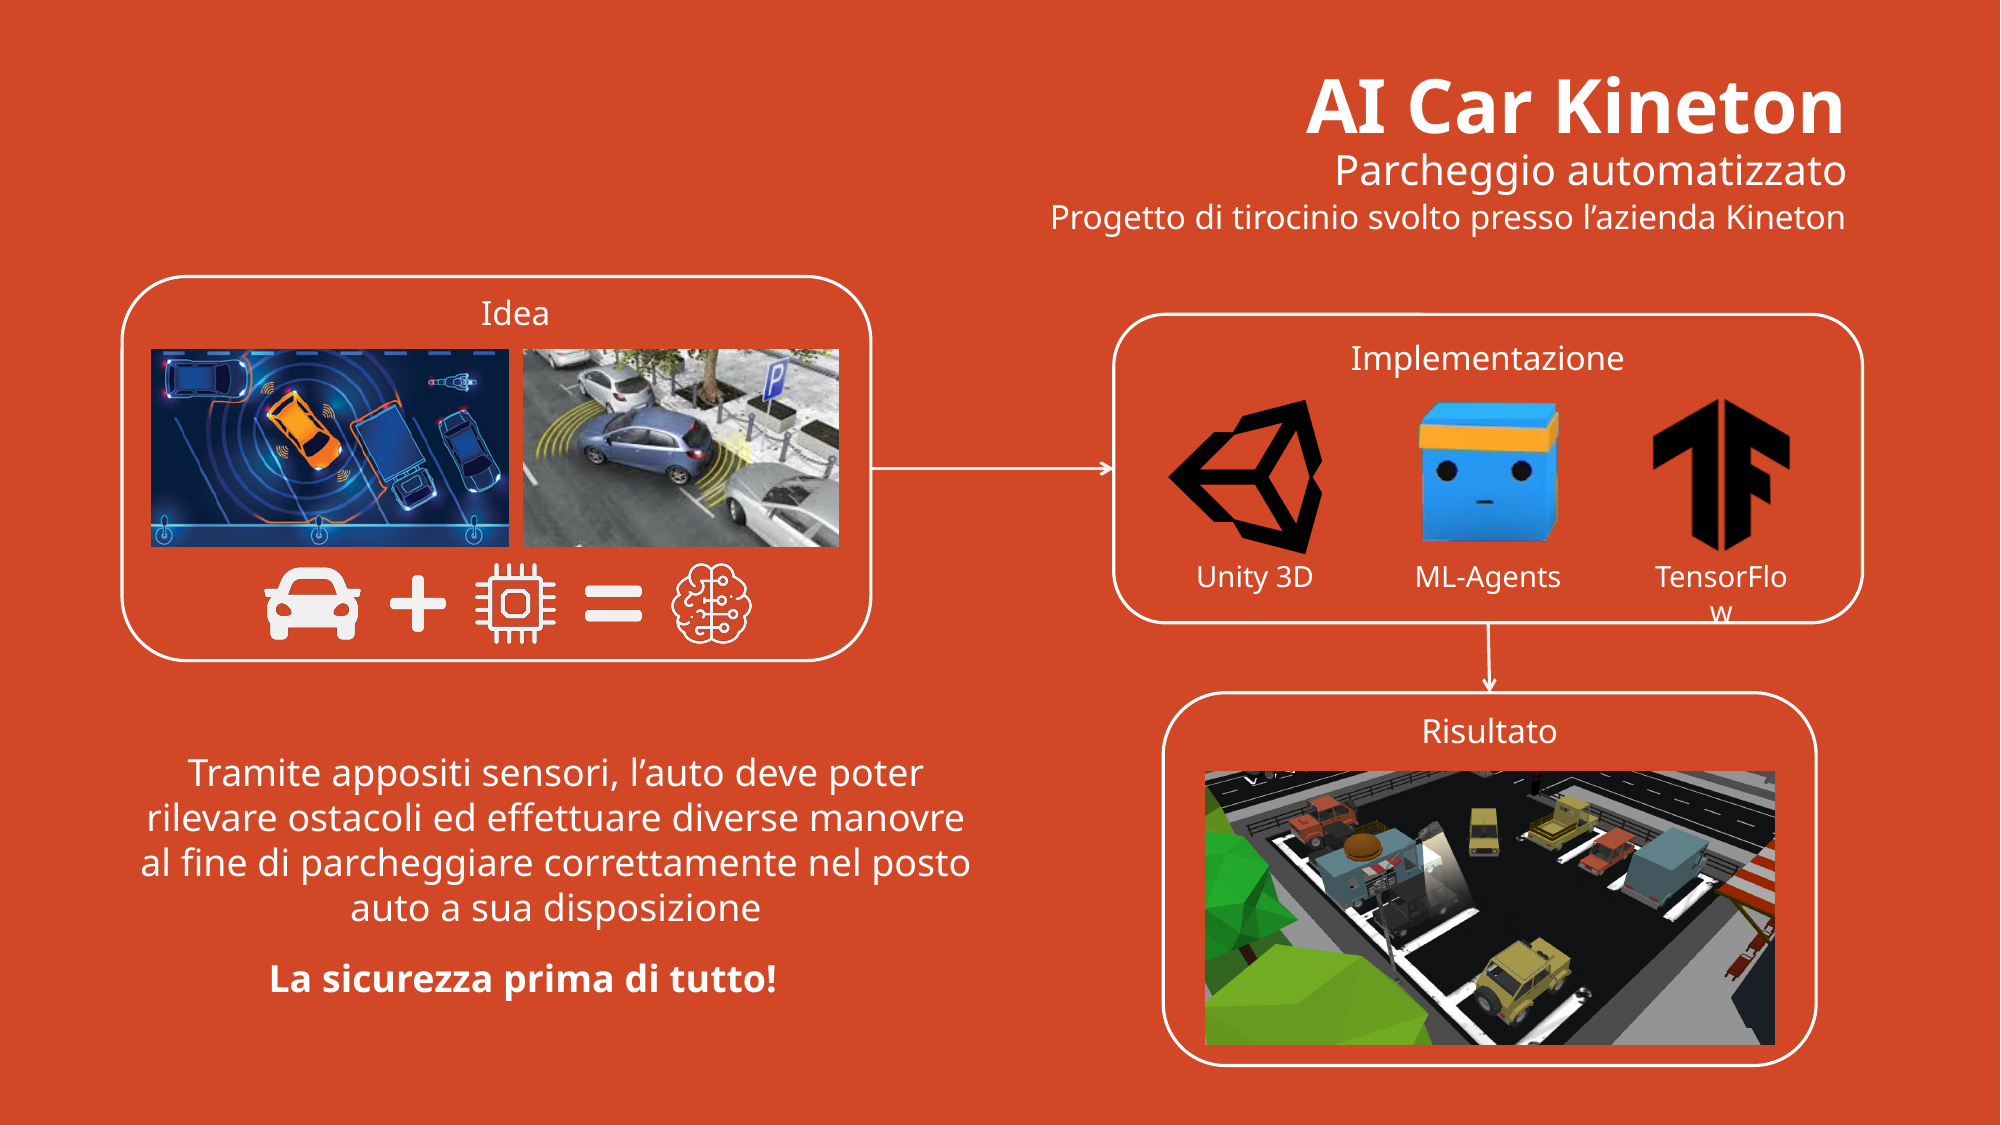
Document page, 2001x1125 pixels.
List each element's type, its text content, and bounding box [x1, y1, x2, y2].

text_box [1161, 691, 1818, 1068]
picture [389, 571, 446, 636]
picture [1205, 771, 1775, 1045]
picture [1645, 399, 1798, 551]
text_box Idea [455, 288, 577, 341]
text_box TensorFlow [1629, 550, 1813, 636]
picture [264, 555, 361, 652]
text_box Risultato [1300, 705, 1680, 758]
picture [585, 571, 642, 636]
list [1163, 395, 1347, 559]
text_box Implementazione [1298, 332, 1678, 385]
text_box ML-Agents [1396, 550, 1580, 601]
picture [151, 349, 509, 547]
text_box [120, 274, 873, 663]
picture [523, 349, 839, 547]
picture [671, 563, 752, 644]
text_box [1112, 312, 1865, 625]
text_box La sicurezza prima di tutto! [79, 948, 967, 1008]
picture [475, 563, 556, 644]
picture [1418, 402, 1559, 542]
text_box Unity 3D [1178, 559, 1332, 601]
title AI Car Kineton Parcheggio automatizzato [1029, 59, 1863, 203]
text_box Tramite appositi sensori, l’auto deve poter rilevare ostacoli ed effettuare diverse manovre al fine di parcheggiare correttamente nel posto auto a sua disposizione [112, 741, 1000, 937]
text_box Progetto di tirocinio svolto presso l’azienda Kineton [952, 203, 1863, 245]
